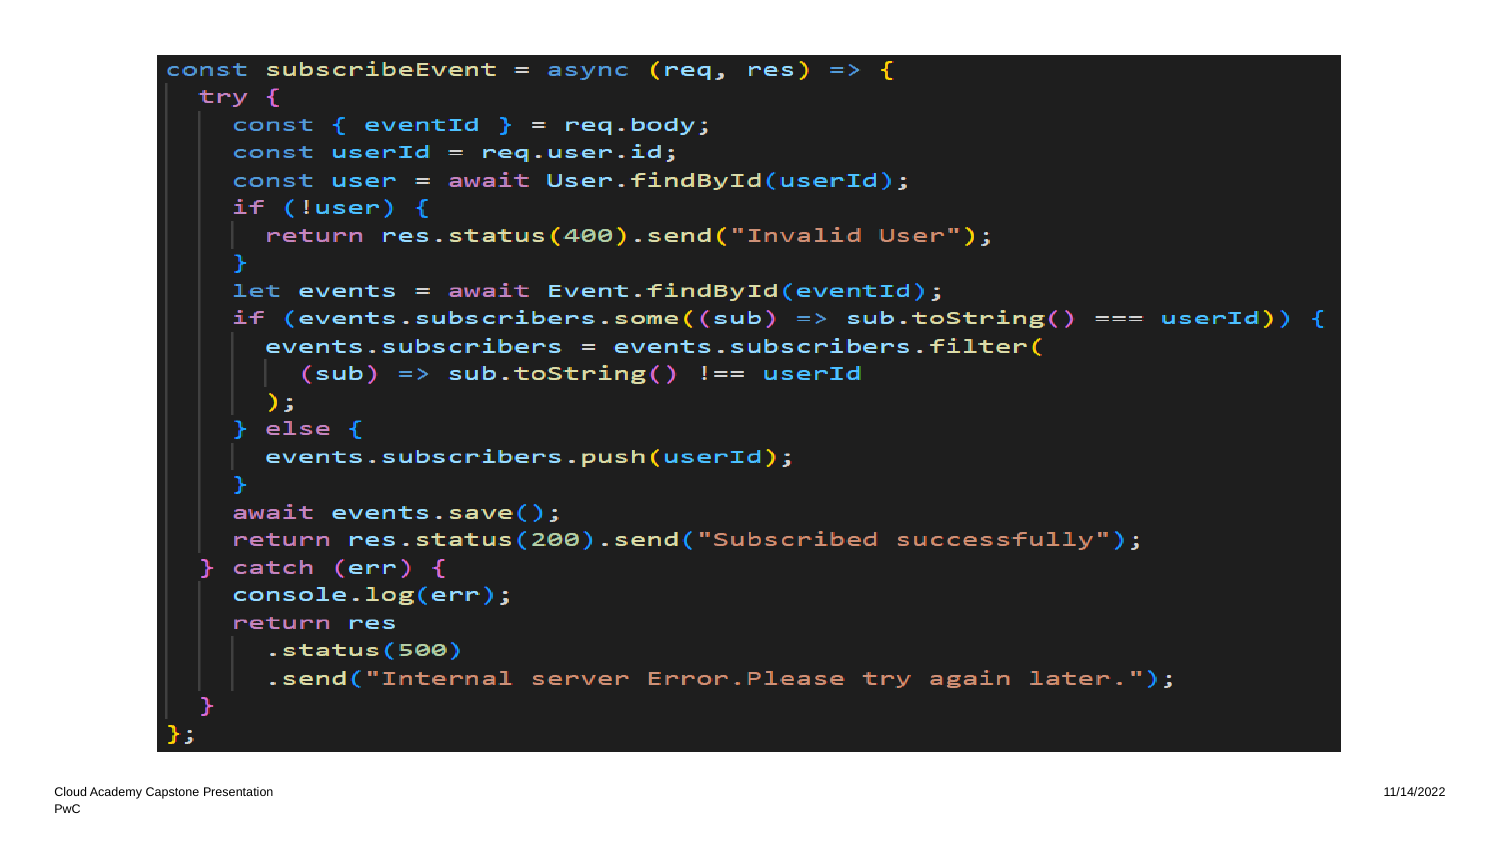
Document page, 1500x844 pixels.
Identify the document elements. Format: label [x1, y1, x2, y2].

picture [157, 55, 1341, 752]
